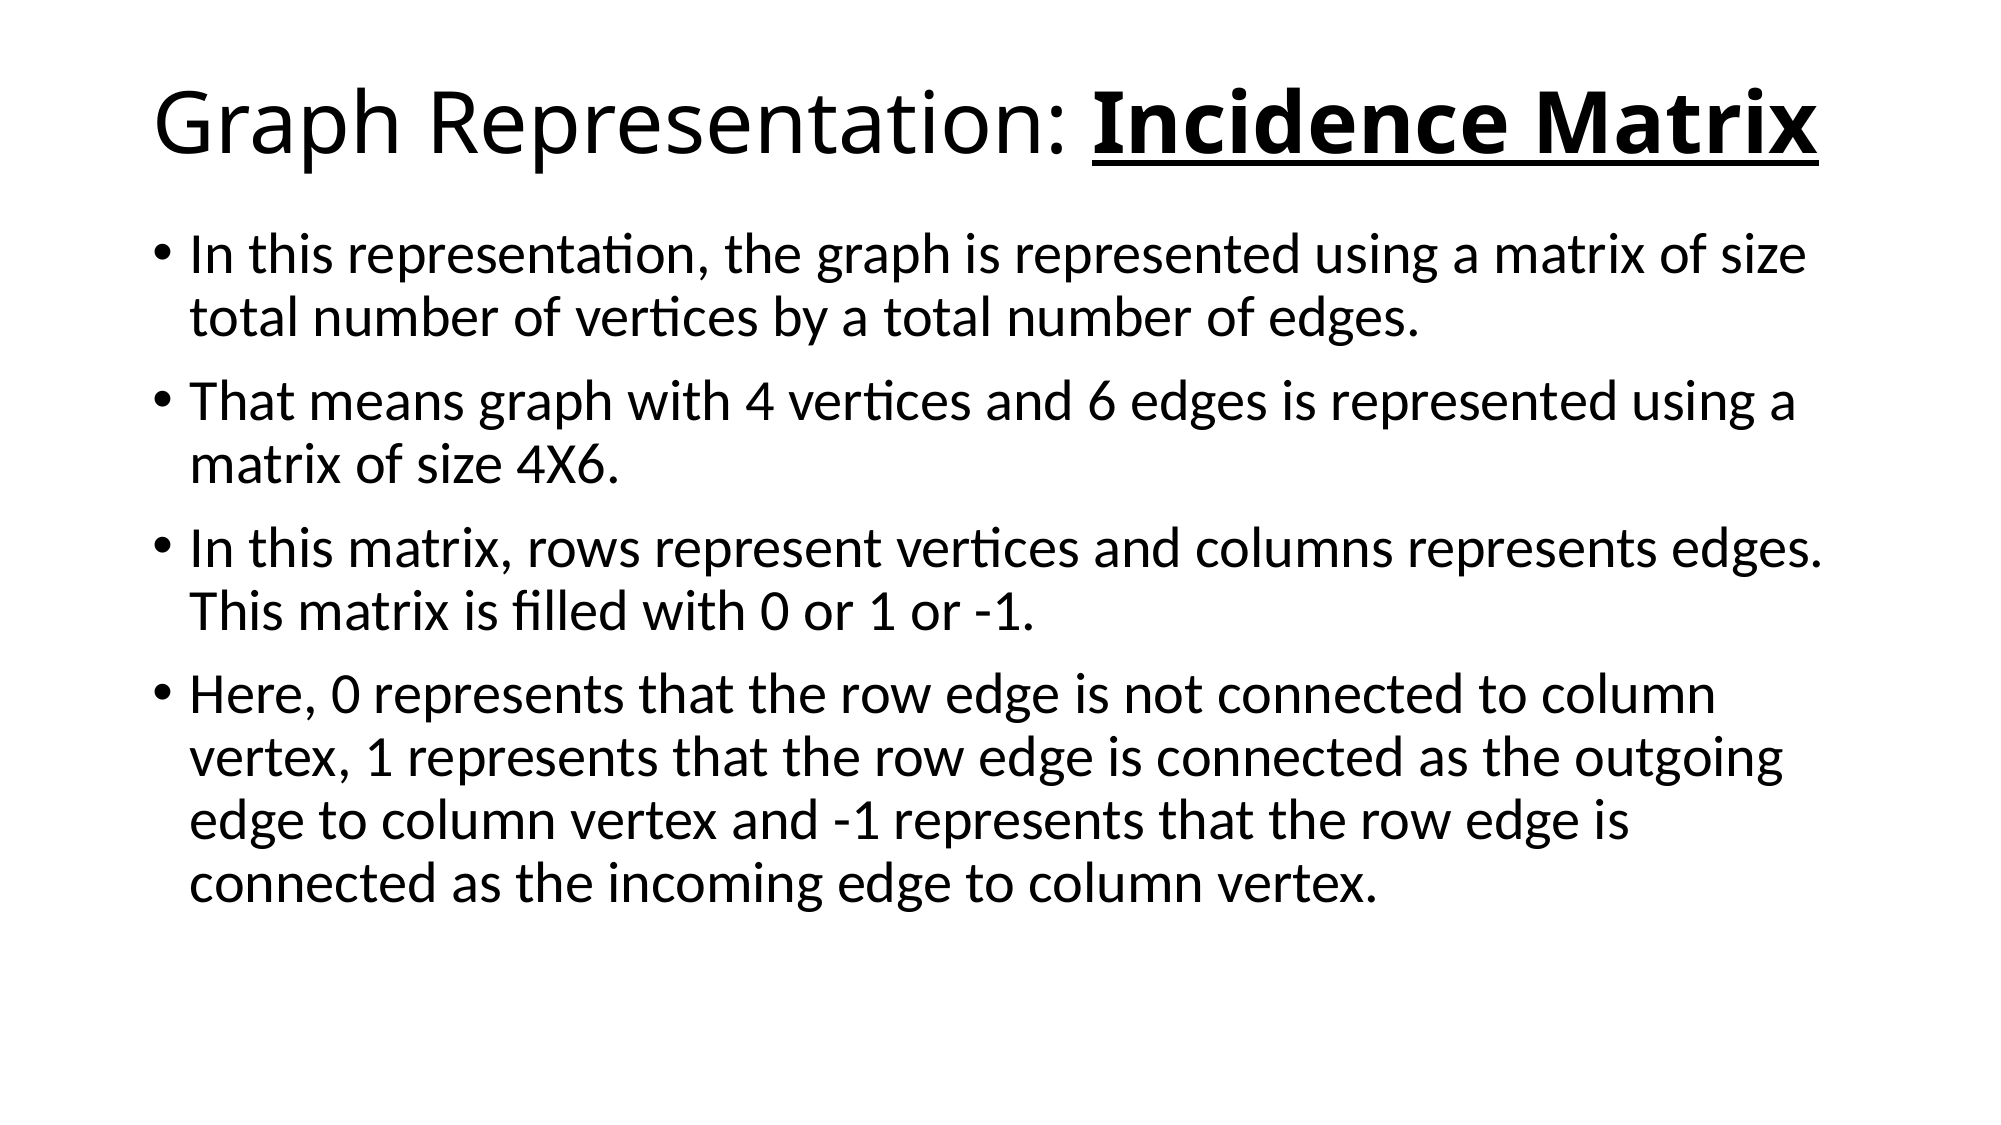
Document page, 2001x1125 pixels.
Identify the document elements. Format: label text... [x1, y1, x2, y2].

title Graph Representation: Incidence Matrix [137, 59, 1863, 192]
list In this representation, the graph is represented using a matrix of size total number of vertices by a total number of edges. That means graph with 4 vertices and 6 edges is represented using a matrix of size 4X6. In this matrix, rows represent vertices and columns represents edges. This matrix is filled with 0 or 1 or -1. Here, 0 represents that the row edge is not connected to column vertex, 1 represents that the row edge is connected as the outgoing edge to column vertex and -1 represents that the row edge is connected as the incoming edge to column vertex. [137, 215, 1863, 1066]
